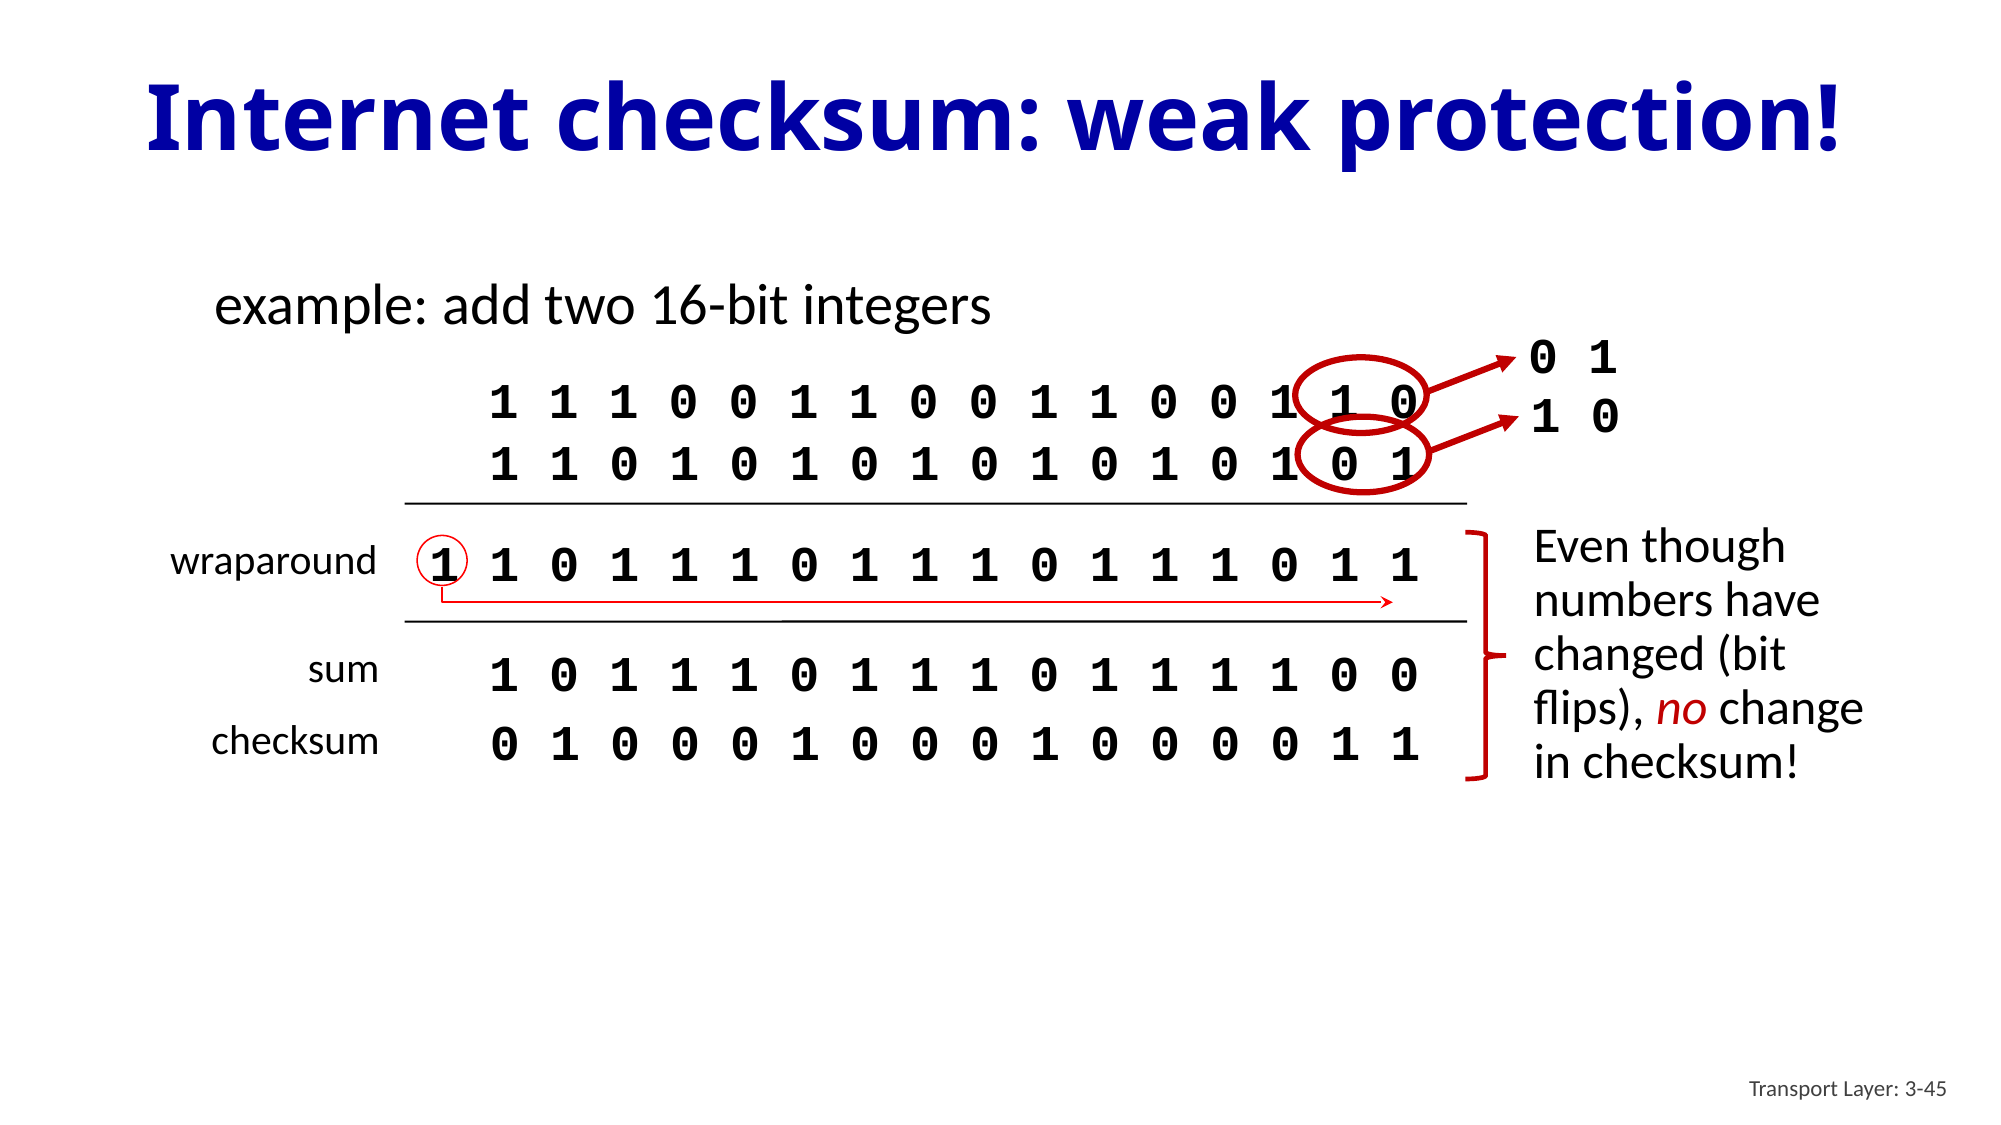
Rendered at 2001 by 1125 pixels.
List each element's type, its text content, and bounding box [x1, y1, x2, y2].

text_box example: add two 16-bit integers [199, 238, 1475, 525]
text_box checksum [196, 710, 395, 771]
text_box 0 1 0 0 0 1 0 0 0 1 0 0 0 0 1 1 [415, 710, 1435, 779]
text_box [154, 525, 1465, 710]
slide_number Transport Layer: 3-45 [1512, 1056, 1963, 1117]
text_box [1295, 316, 1665, 434]
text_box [1465, 512, 1914, 800]
text_box 1 1 1 0 0 1 1 0 0 1 1 0 0 1 1 0 [473, 361, 1295, 437]
title Internet checksum: weak protection! [131, 47, 1952, 195]
text_box 1 1 0 1 0 1 0 1 0 1 0 1 0 1 0 1 [474, 423, 1435, 499]
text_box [1297, 375, 1667, 493]
